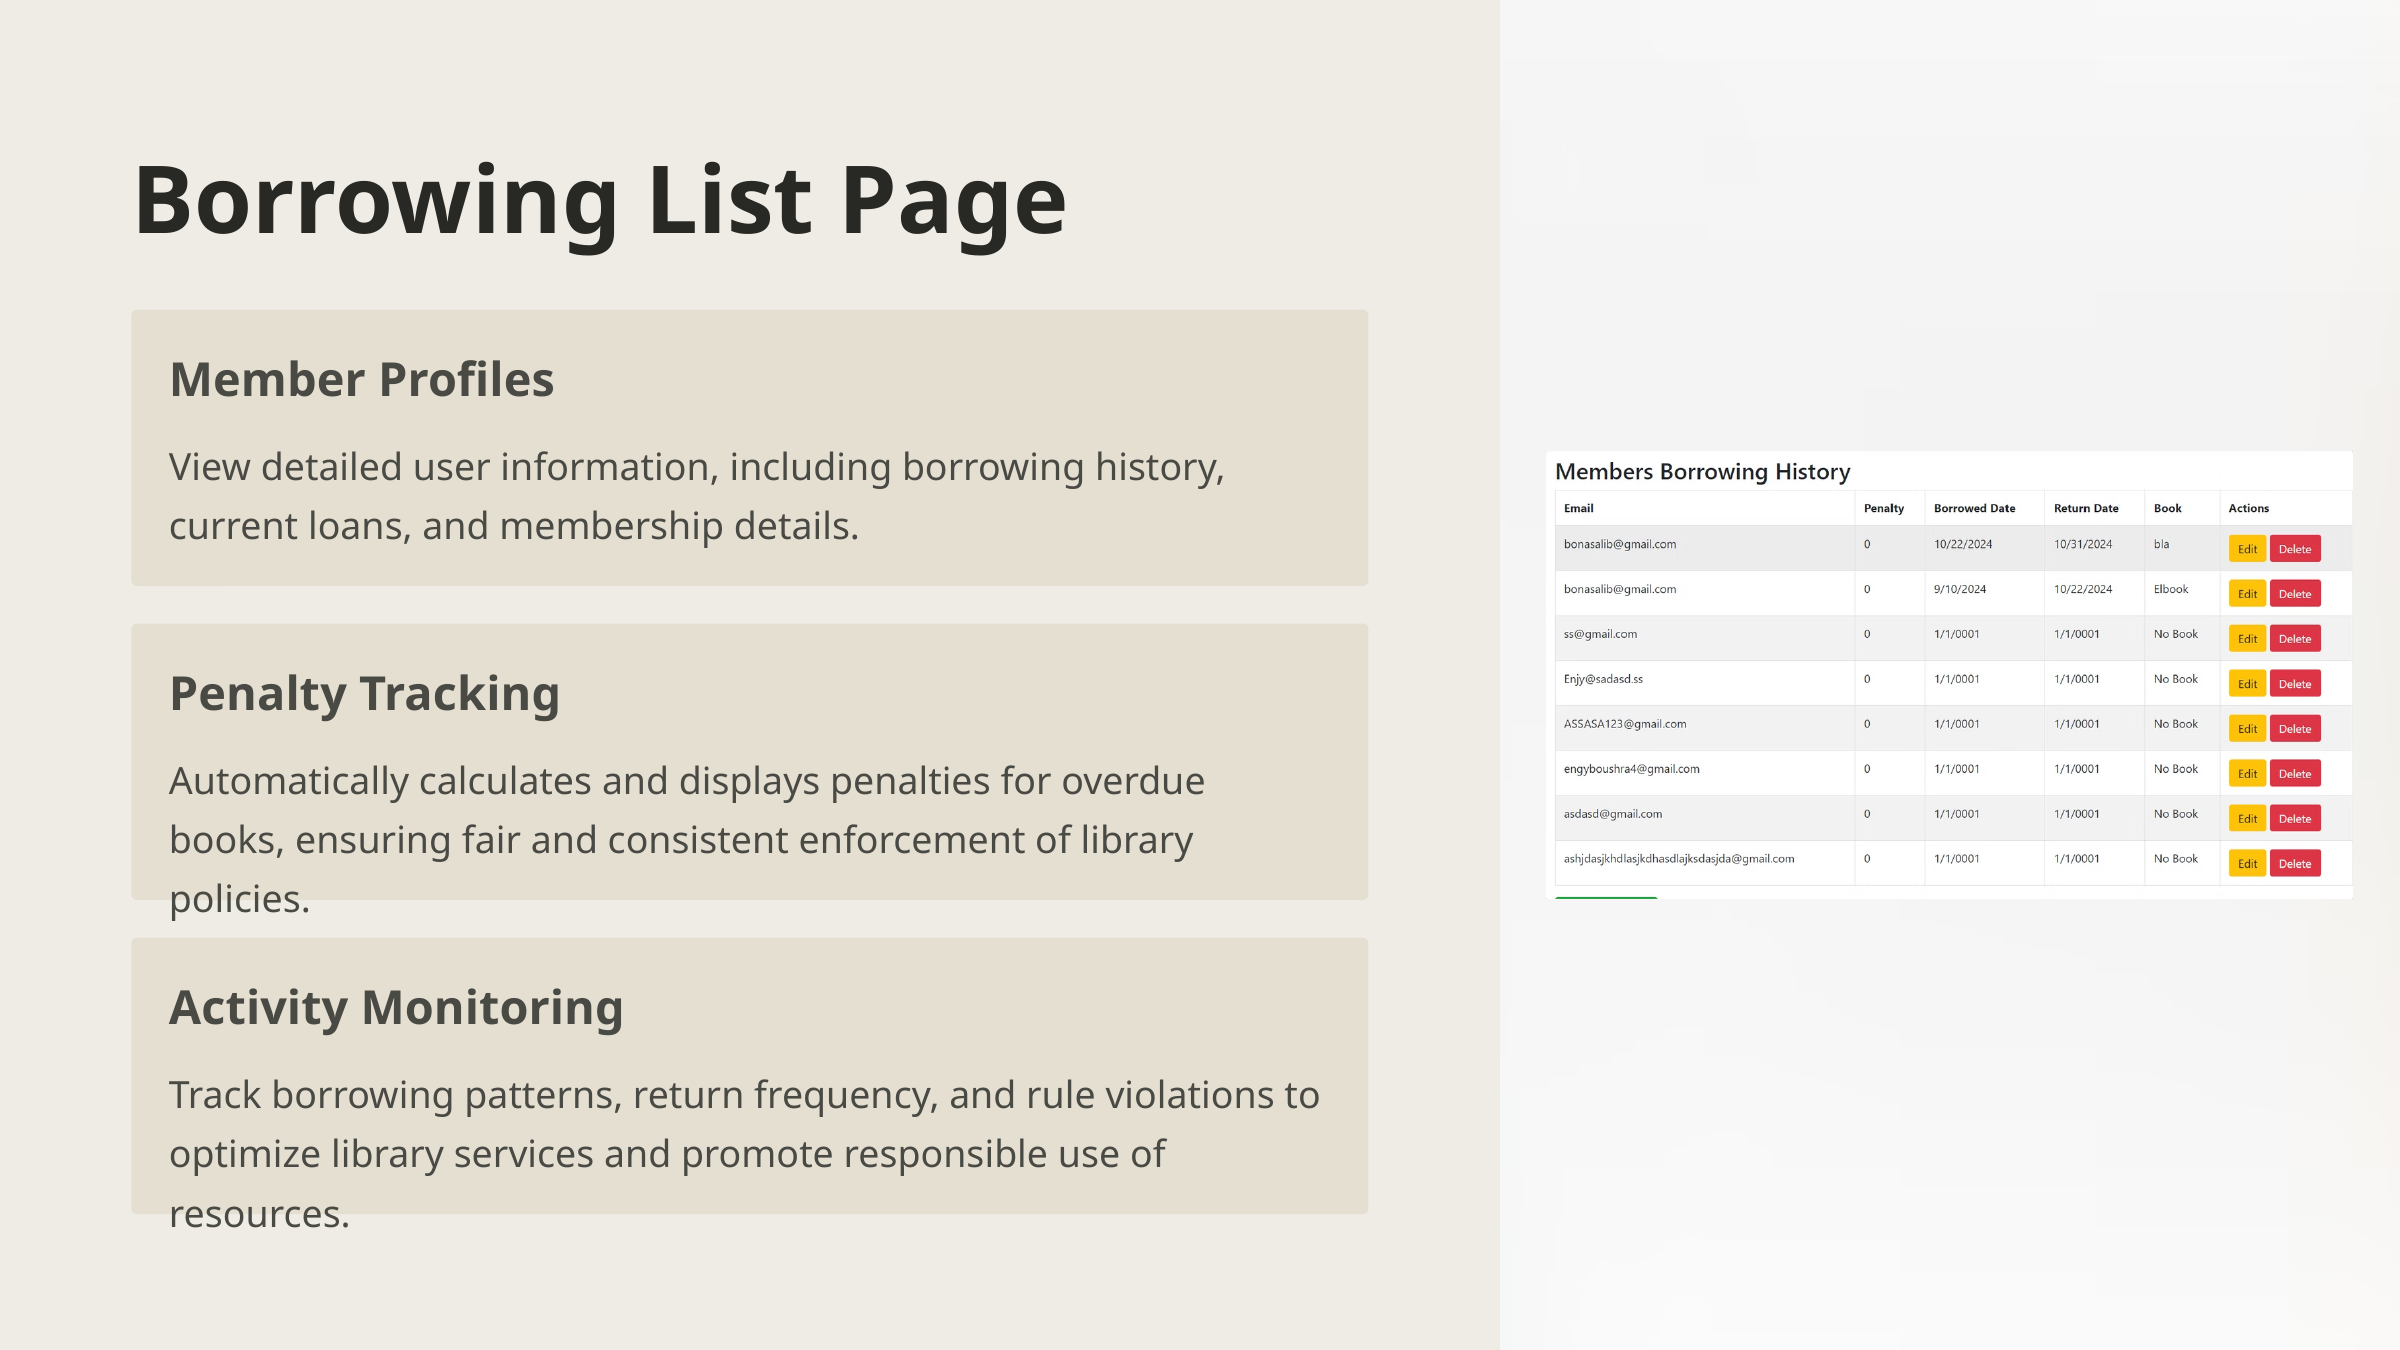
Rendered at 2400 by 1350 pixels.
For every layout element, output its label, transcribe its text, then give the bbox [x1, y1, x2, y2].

text_box Activity Monitoring [168, 975, 639, 1034]
text_box Track borrowing patterns, return frequency, and rule violations to optimize library services and promote responsible use of resources. [168, 1056, 1331, 1177]
text_box [131, 937, 1369, 1215]
picture [1499, 0, 2400, 1350]
text_box Penalty Tracking [168, 661, 639, 720]
text_box Member Profiles [168, 347, 639, 406]
text_box Borrowing List Page [131, 135, 1071, 254]
text_box [131, 623, 1369, 901]
text_box View detailed user information, including borrowing history, current loans, and membership details. [168, 428, 1331, 549]
text_box Automatically calculates and displays penalties for overdue books, ensuring fair and consistent enforcement of library policies. [168, 742, 1331, 863]
text_box [131, 309, 1369, 587]
